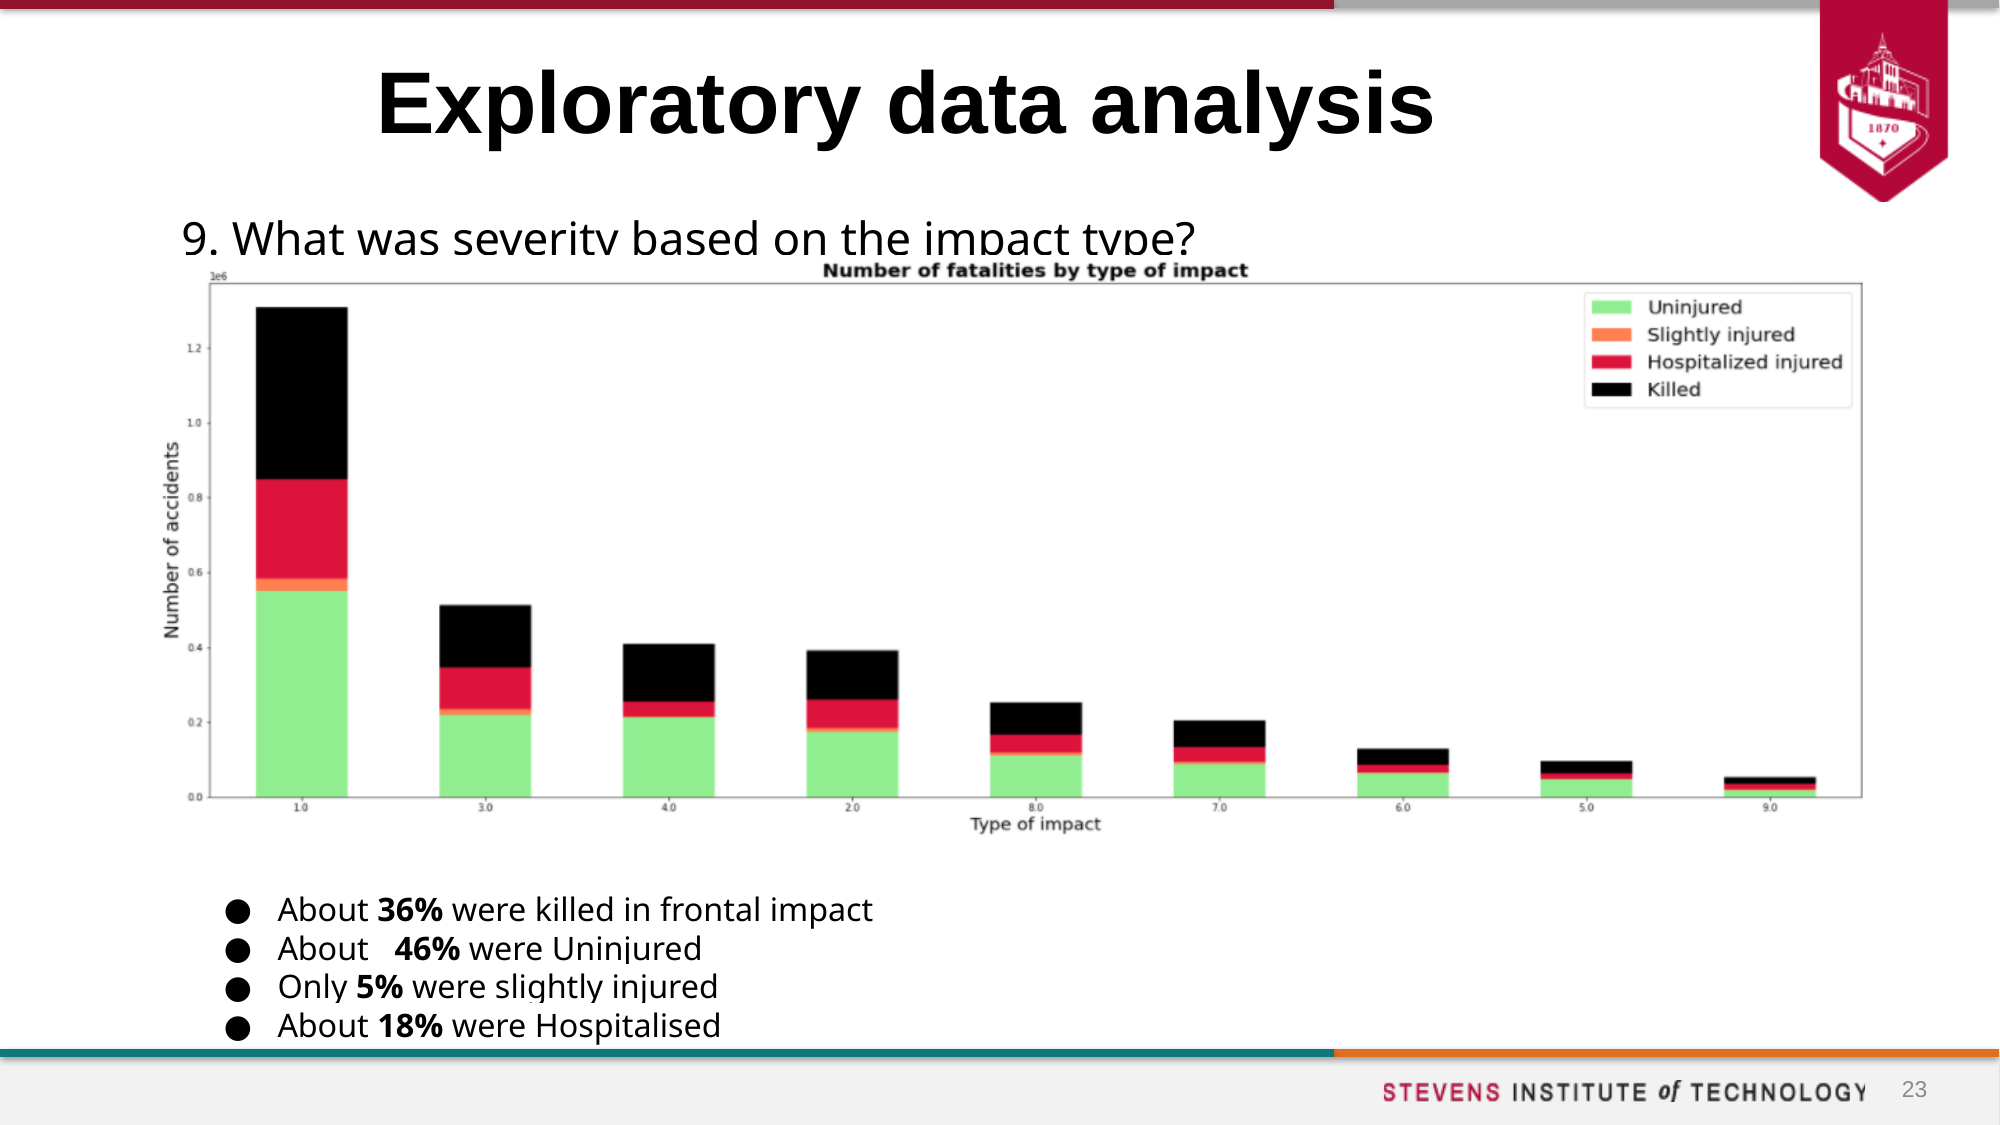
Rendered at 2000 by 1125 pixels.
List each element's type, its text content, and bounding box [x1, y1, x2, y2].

picture [152, 255, 1899, 866]
list 9. What was severity based on the impact type? [166, 180, 2000, 247]
text_box About 36% were killed in frontal impact About 46% were Uninjured Only 5% were slightly injured About 18% were Hospitalised [187, 873, 2000, 996]
title Exploratory data analysis [108, 38, 1706, 126]
slide_number 23 [1862, 1057, 1967, 1118]
